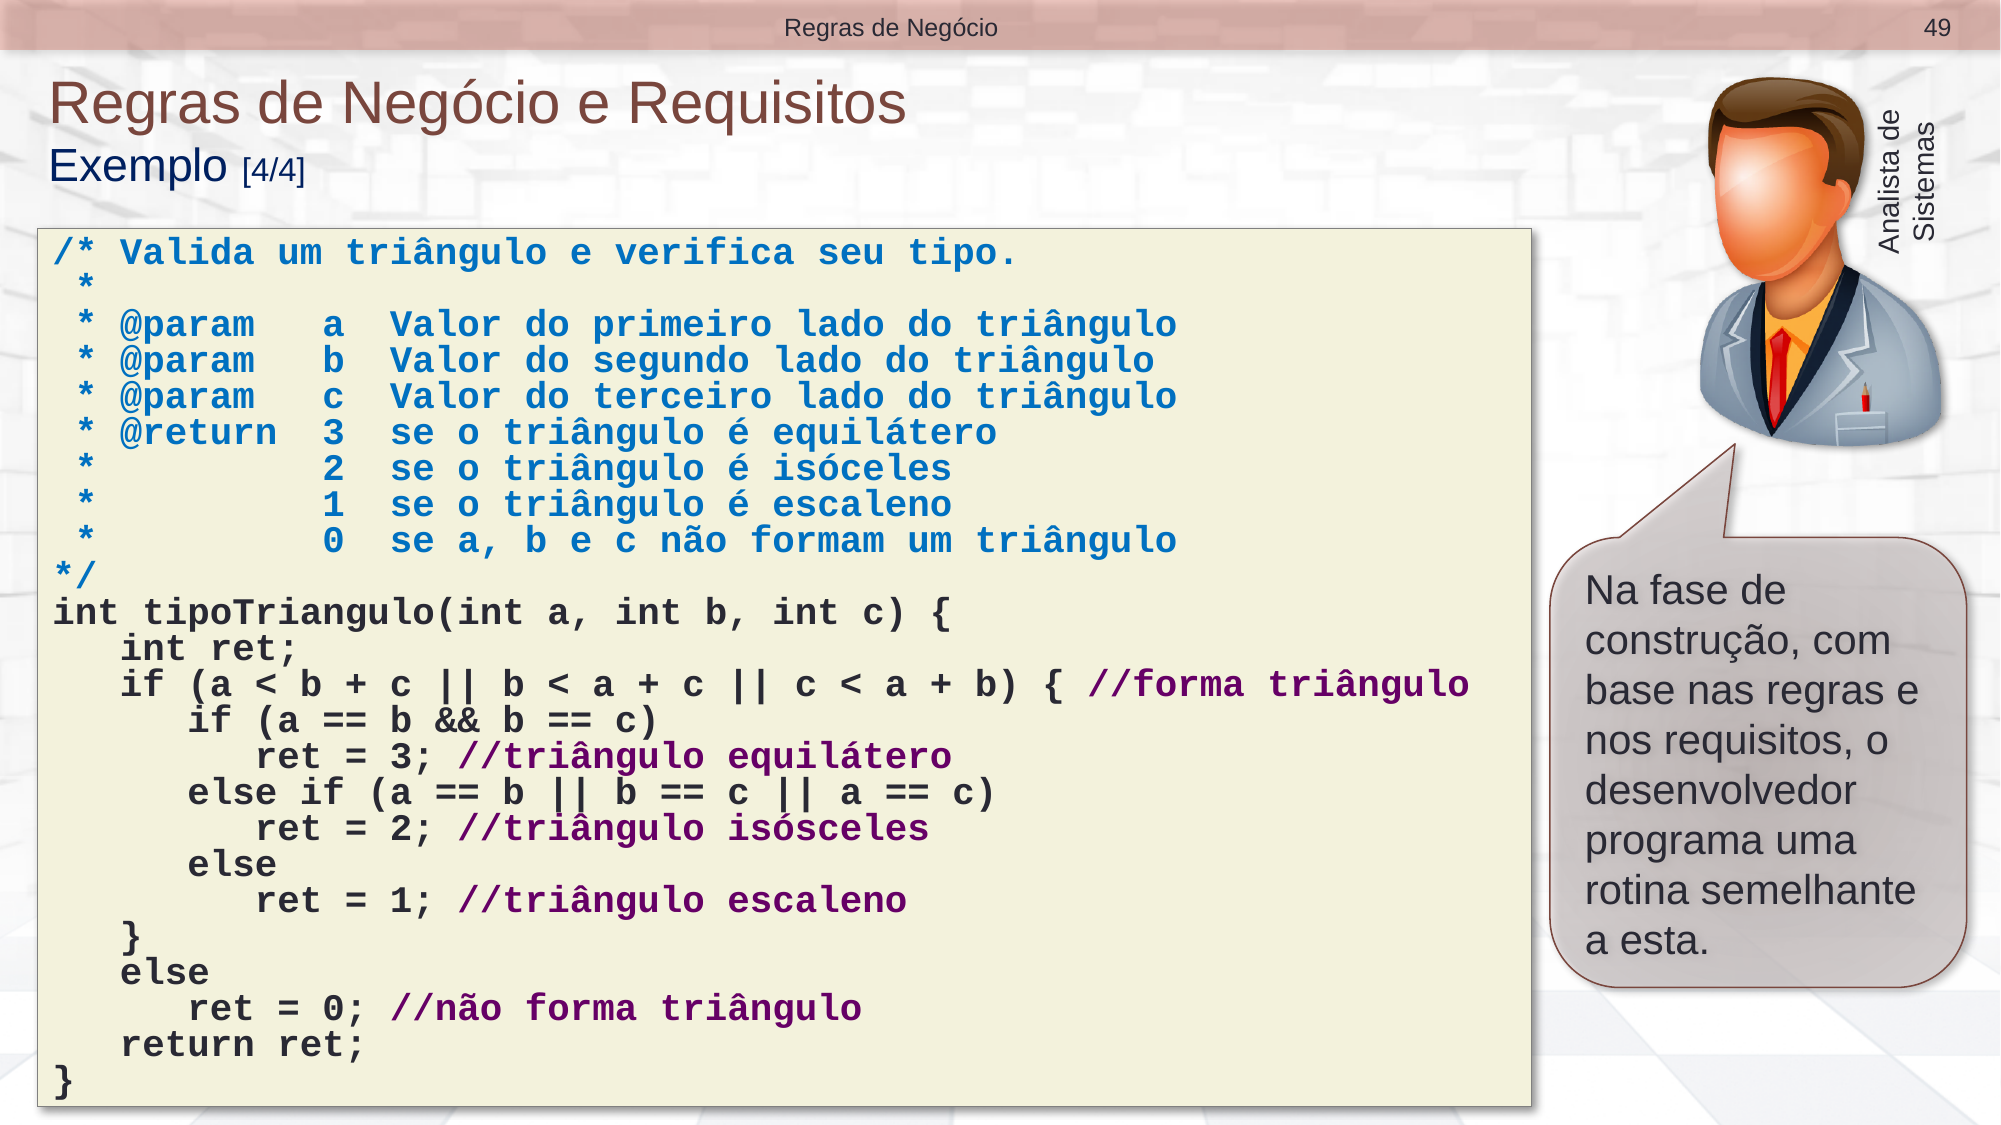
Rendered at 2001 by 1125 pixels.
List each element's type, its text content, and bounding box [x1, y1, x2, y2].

text_box /* Valida um triângulo e verifica seu tipo. * * @param a Valor do primeiro lado do triângulo * @param b Valor do segundo lado do triângulo * @param c Valor do terceiro lado do triângulo * @return 3 se o triângulo é equilátero * 2 se o triângulo é isóceles * 1 se o triângulo é escaleno * 0 se a, b e c não formam um triângulo */ int tipoTriangulo(int a, int b, int c) { int ret; if (a < b + c || b < a + c || c < a + b) { //forma triângulo if (a == b && b == c) ret = 3; //triângulo equilátero else if (a == b || b == c || a == c) ret = 2; //triângulo isósceles else ret = 1; //triângulo escaleno } else ret = 0; //não forma triângulo return ret; } [37, 228, 1532, 1107]
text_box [1612, 74, 1988, 451]
text_box Na fase de construção, com base nas regras e nos requisitos, o desenvolvedor programa uma rotina semelhante a esta. [1549, 458, 1968, 989]
slide_number 49 [1783, 3, 1967, 50]
footer Regras de Negócio [33, 3, 1750, 50]
picture [0, 776, 2000, 1125]
title Regras de Negócio e Requisitos Exemplo [4/4] [33, 54, 1175, 200]
